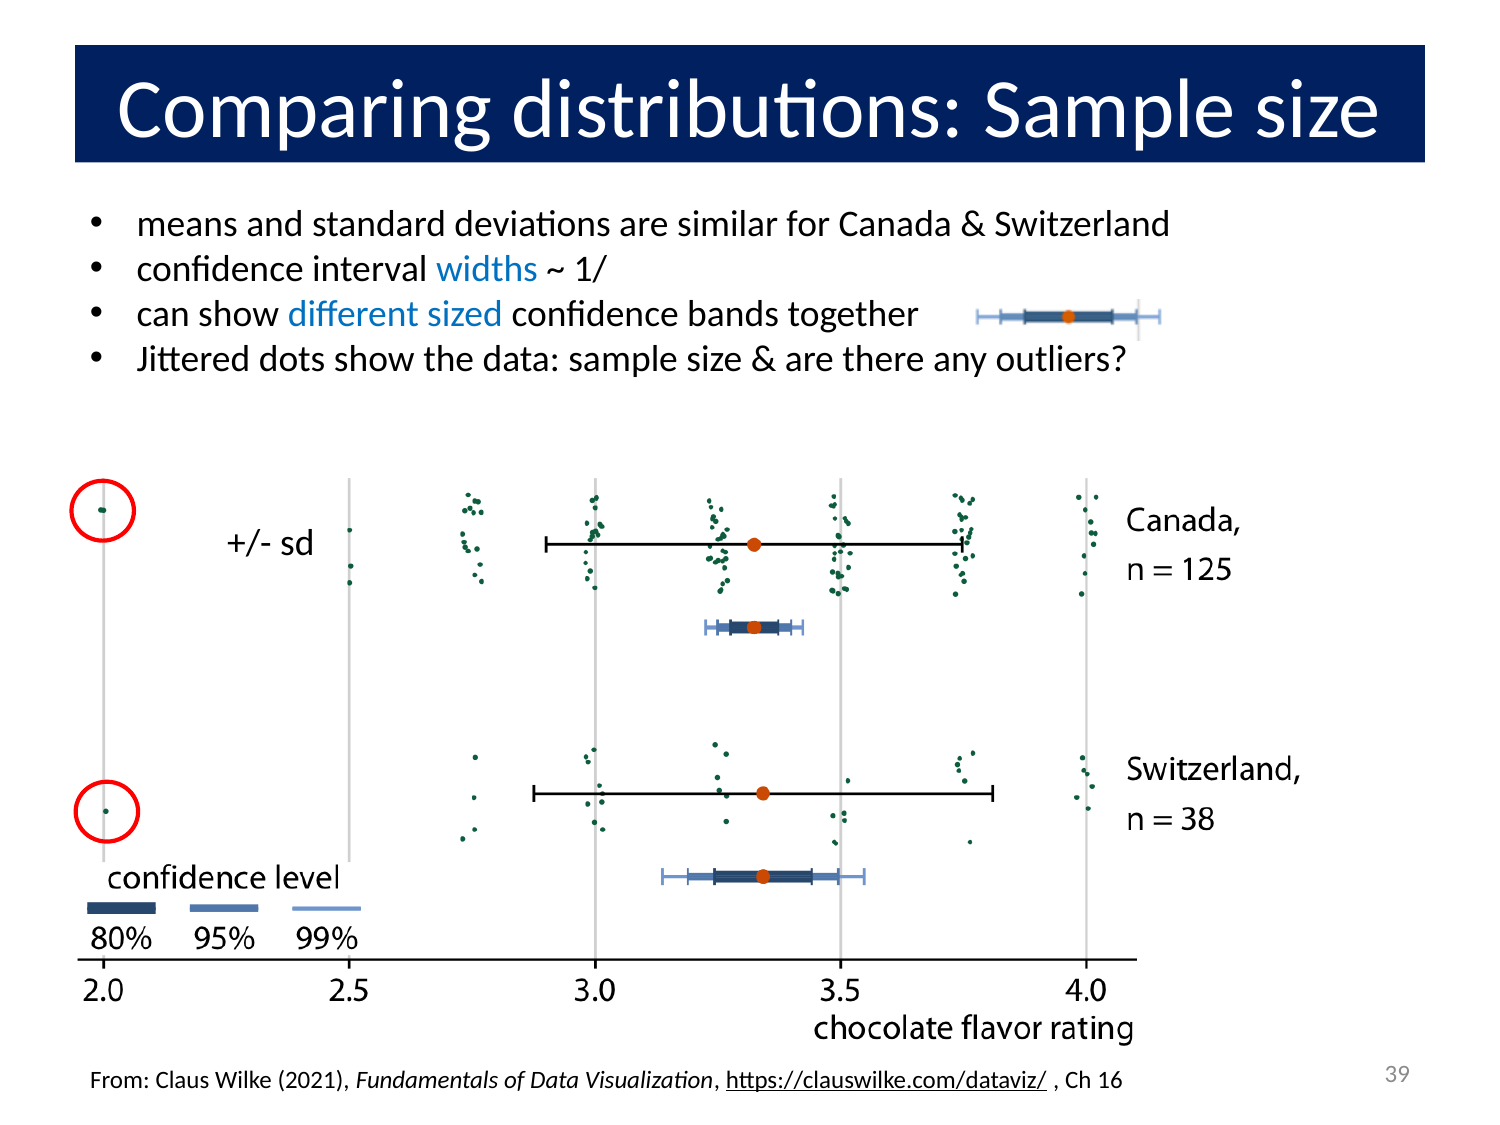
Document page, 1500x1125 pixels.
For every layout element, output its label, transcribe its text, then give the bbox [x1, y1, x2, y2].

picture [74, 471, 1336, 1051]
picture [968, 299, 1182, 341]
slide_number 39 [1074, 1042, 1425, 1103]
text_box From: Claus Wilke (2021), Fundamentals of Data Visualization, https://clauswilke.com/dataviz/ , Ch 16 [75, 1058, 1225, 1101]
title Comparing distributions: Sample size [75, 45, 1425, 163]
